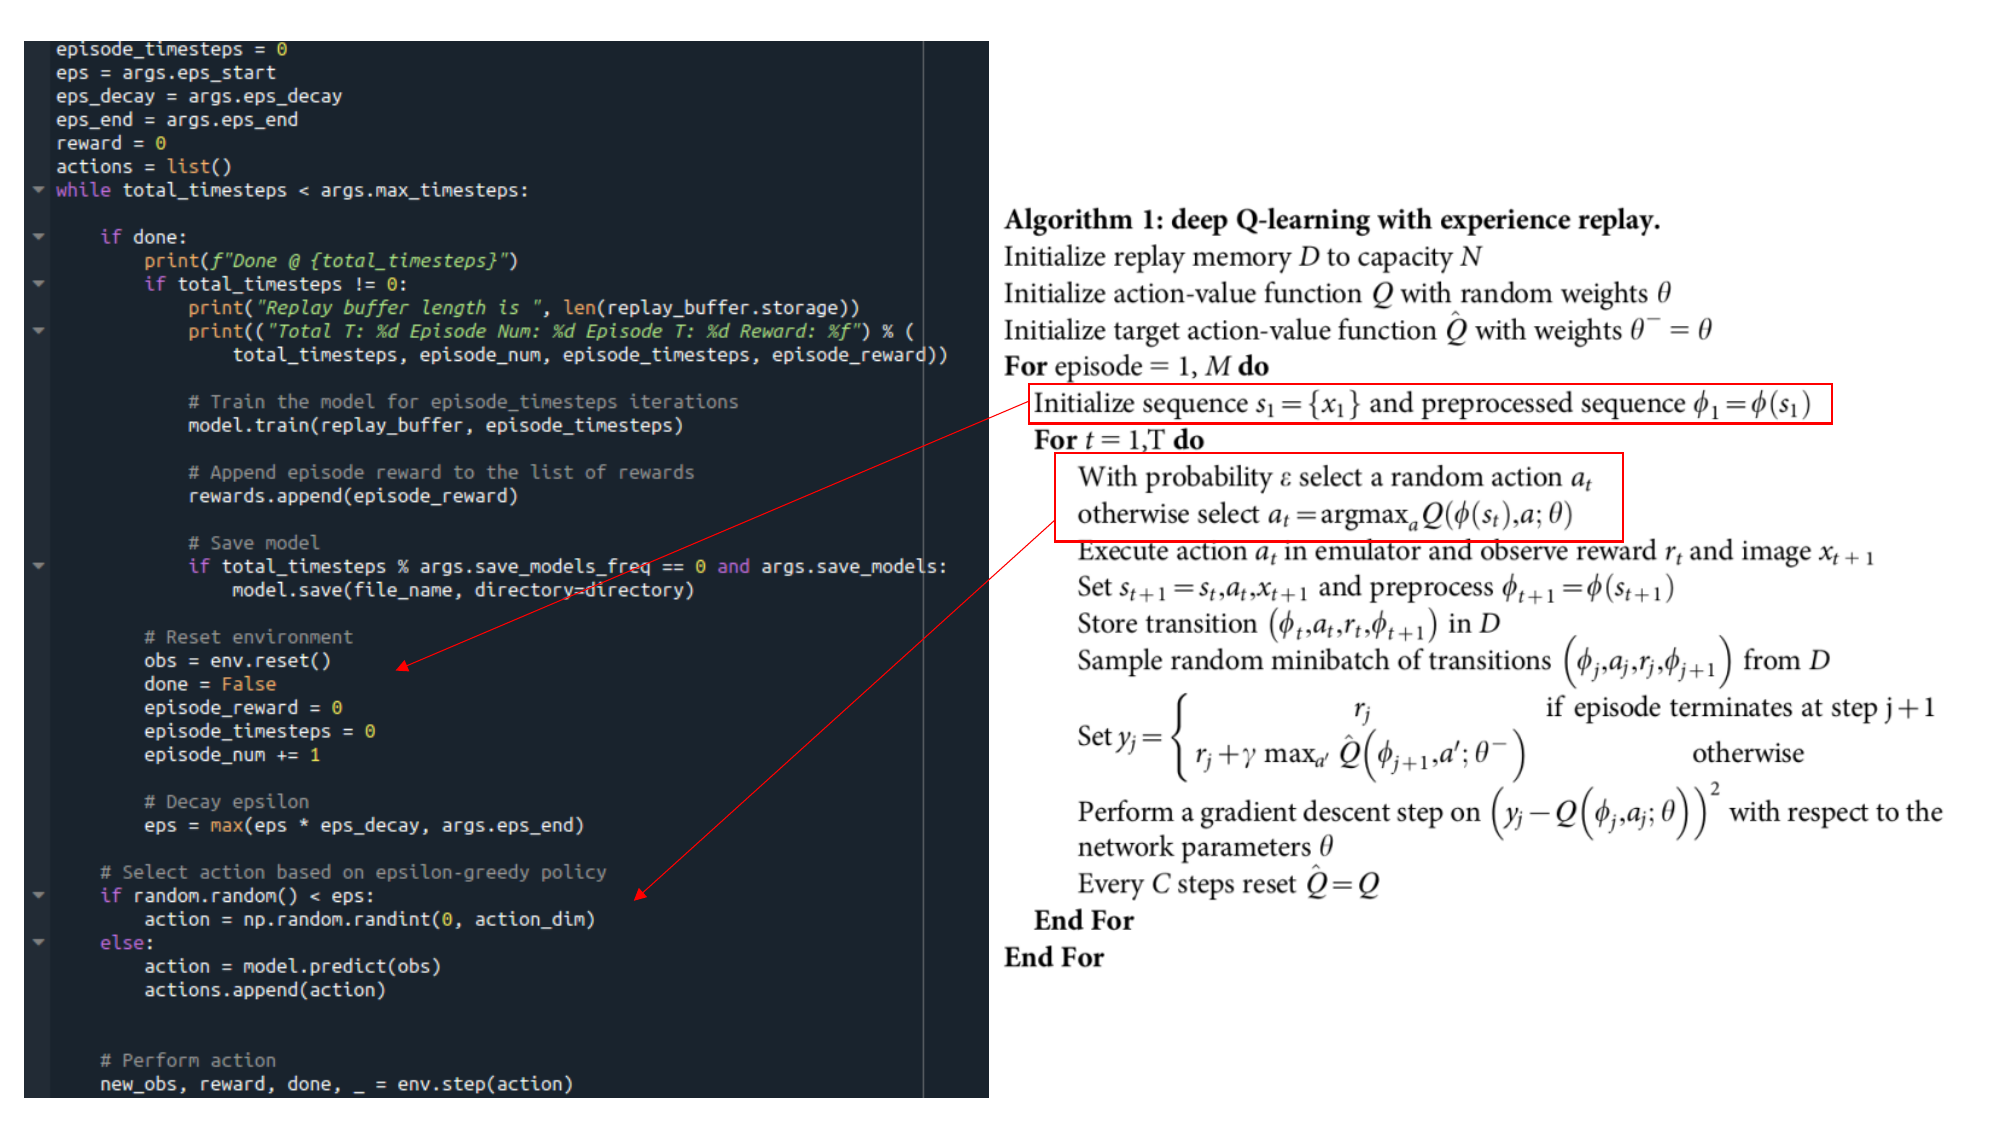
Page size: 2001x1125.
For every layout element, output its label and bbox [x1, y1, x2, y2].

text_box [633, 520, 1055, 901]
text_box [395, 400, 1030, 671]
picture [24, 41, 2000, 1098]
